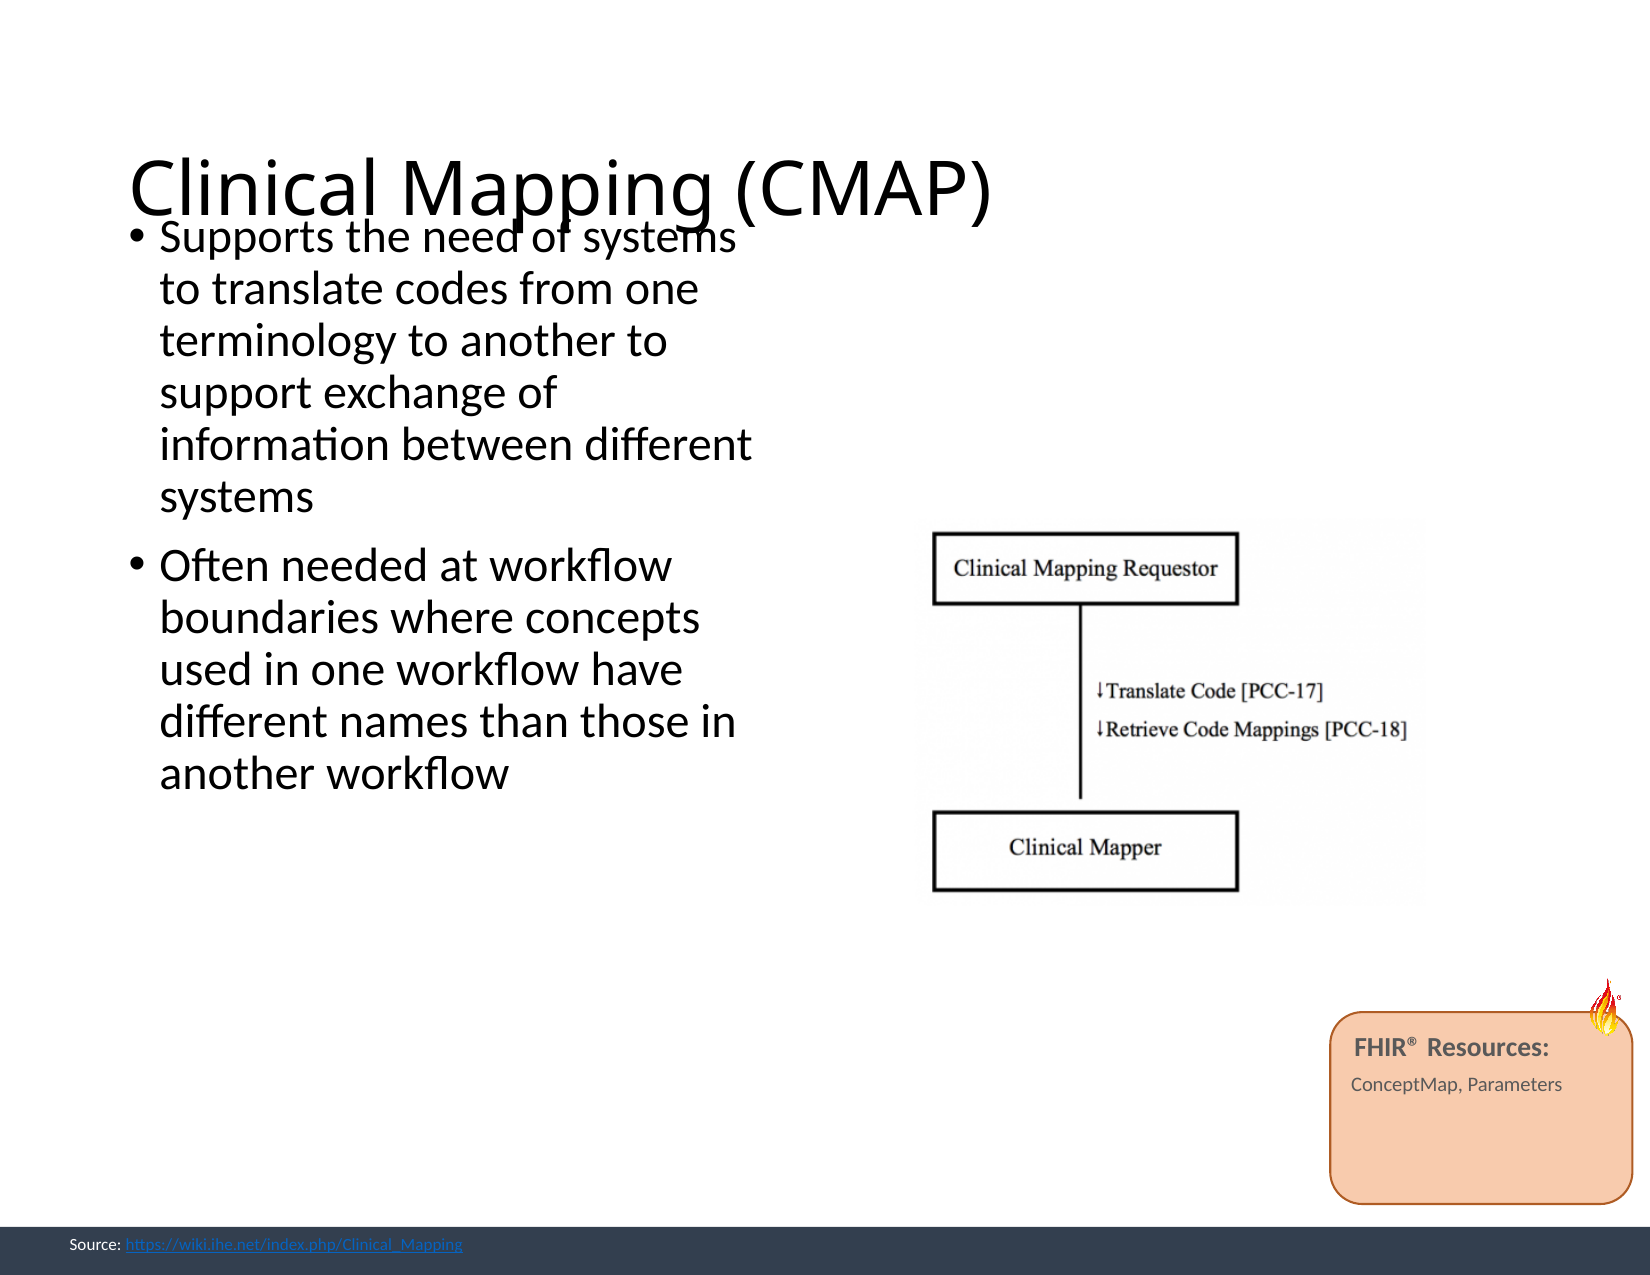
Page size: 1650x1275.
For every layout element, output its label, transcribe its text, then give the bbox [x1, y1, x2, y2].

list Supports the need of systems to translate codes from one terminology to another to support exchange of information between different systems Often needed at workflow boundaries where concepts used in one workflow have different names than those in another workflow [113, 203, 804, 1149]
picture [914, 518, 1426, 906]
picture [1590, 978, 1621, 1036]
list Source: https://wiki.ihe.net/index.php/Clinical_Mapping [54, 1228, 1537, 1275]
title Clinical Mapping (CMAP) [113, 67, 1537, 315]
list ConceptMap, Parameters [1350, 1071, 1621, 1199]
